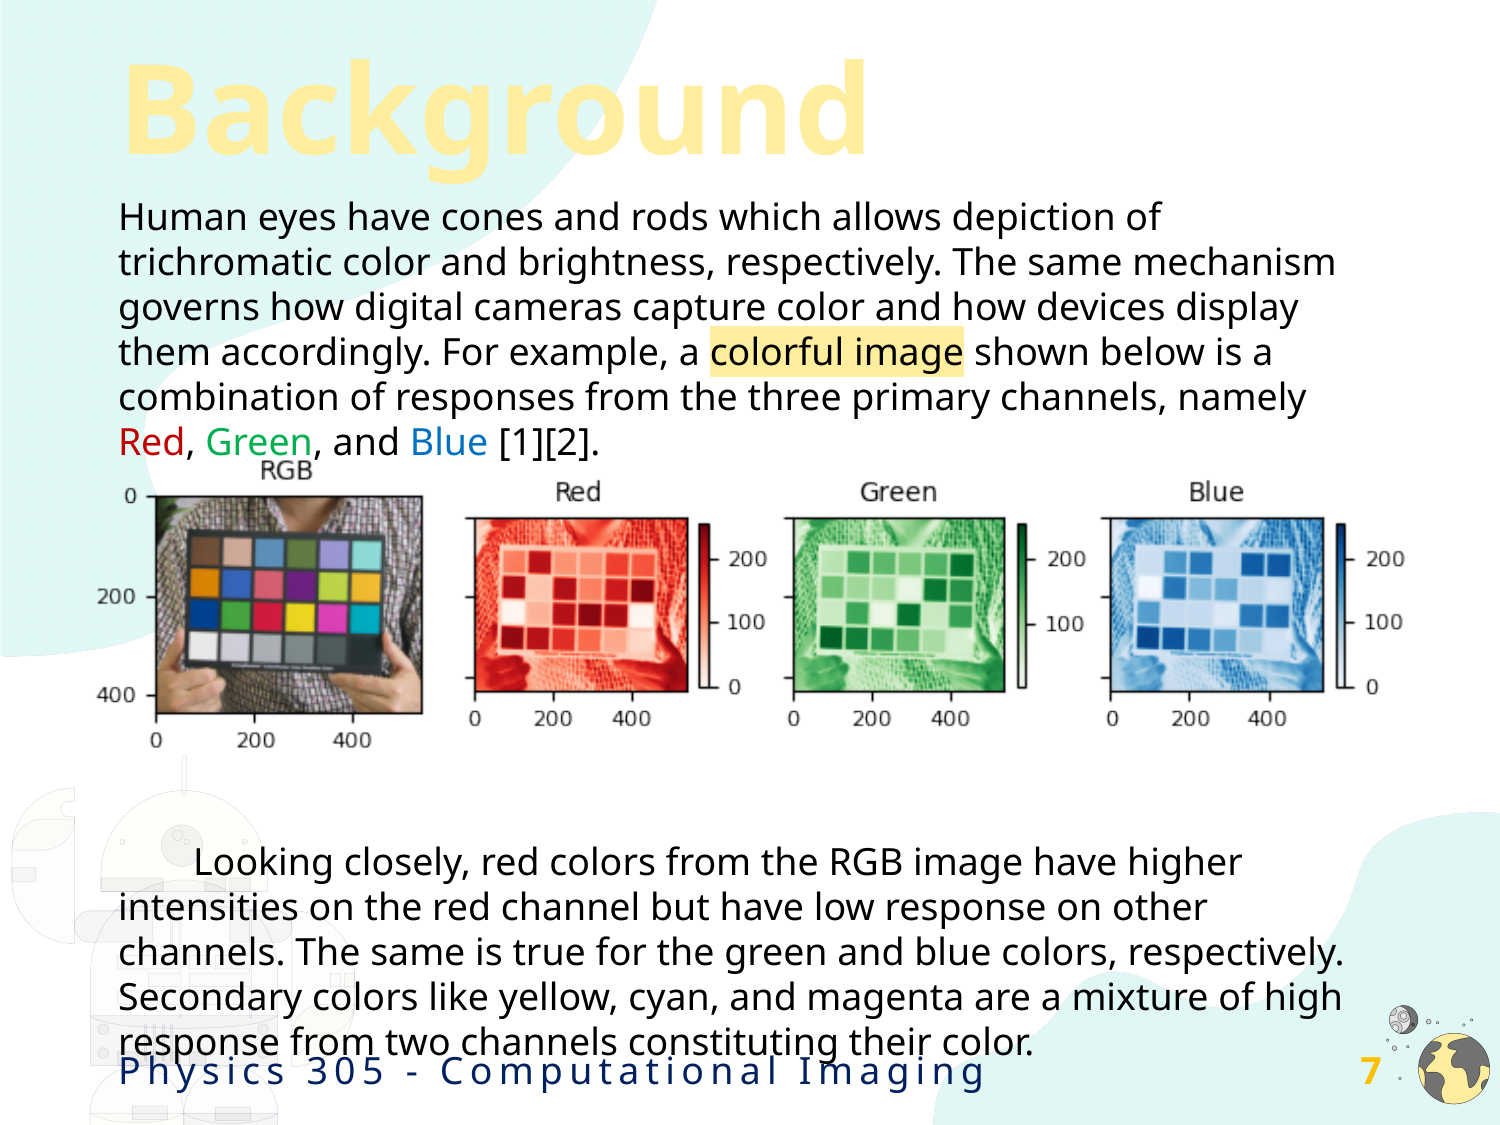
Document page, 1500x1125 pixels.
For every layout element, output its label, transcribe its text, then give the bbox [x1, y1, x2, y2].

list Human eyes have cones and rods which allows depiction of trichromatic color and brightness, respectively. The same mechanism governs how digital cameras capture color and how devices display them accordingly. For example, a colorful image shown below is a combination of responses from the three primary channels, namely Red, Green, and Blue [1][2]. Looking closely, red colors from the RGB image have higher intensities on the red channel but have low response on other channels. The same is true for the green and blue colors, respectively. Secondary colors like yellow, cyan, and magenta are a mixture of high response from two channels constituting their color. [103, 185, 1397, 439]
title Background [103, 59, 1397, 169]
footer Physics 305 - Computational Imaging [103, 1042, 1222, 1103]
picture [0, 0, 1500, 1125]
slide_number 7 [1244, 1042, 1397, 1103]
list Human eyes have cones and rods which allows depiction of trichromatic color and brightness, respectively. The same mechanism governs how digital cameras capture color and how devices display them accordingly. For example, a colorful image shown below is a combination of responses from the three primary channels, namely Red, Green, and Blue [1][2]. Looking closely, red colors from the RGB image have higher intensities on the red channel but have low response on other channels. The same is true for the green and blue colors, respectively. Secondary colors like yellow, cyan, and magenta are a mixture of high response from two channels constituting their color. [103, 772, 1397, 1014]
